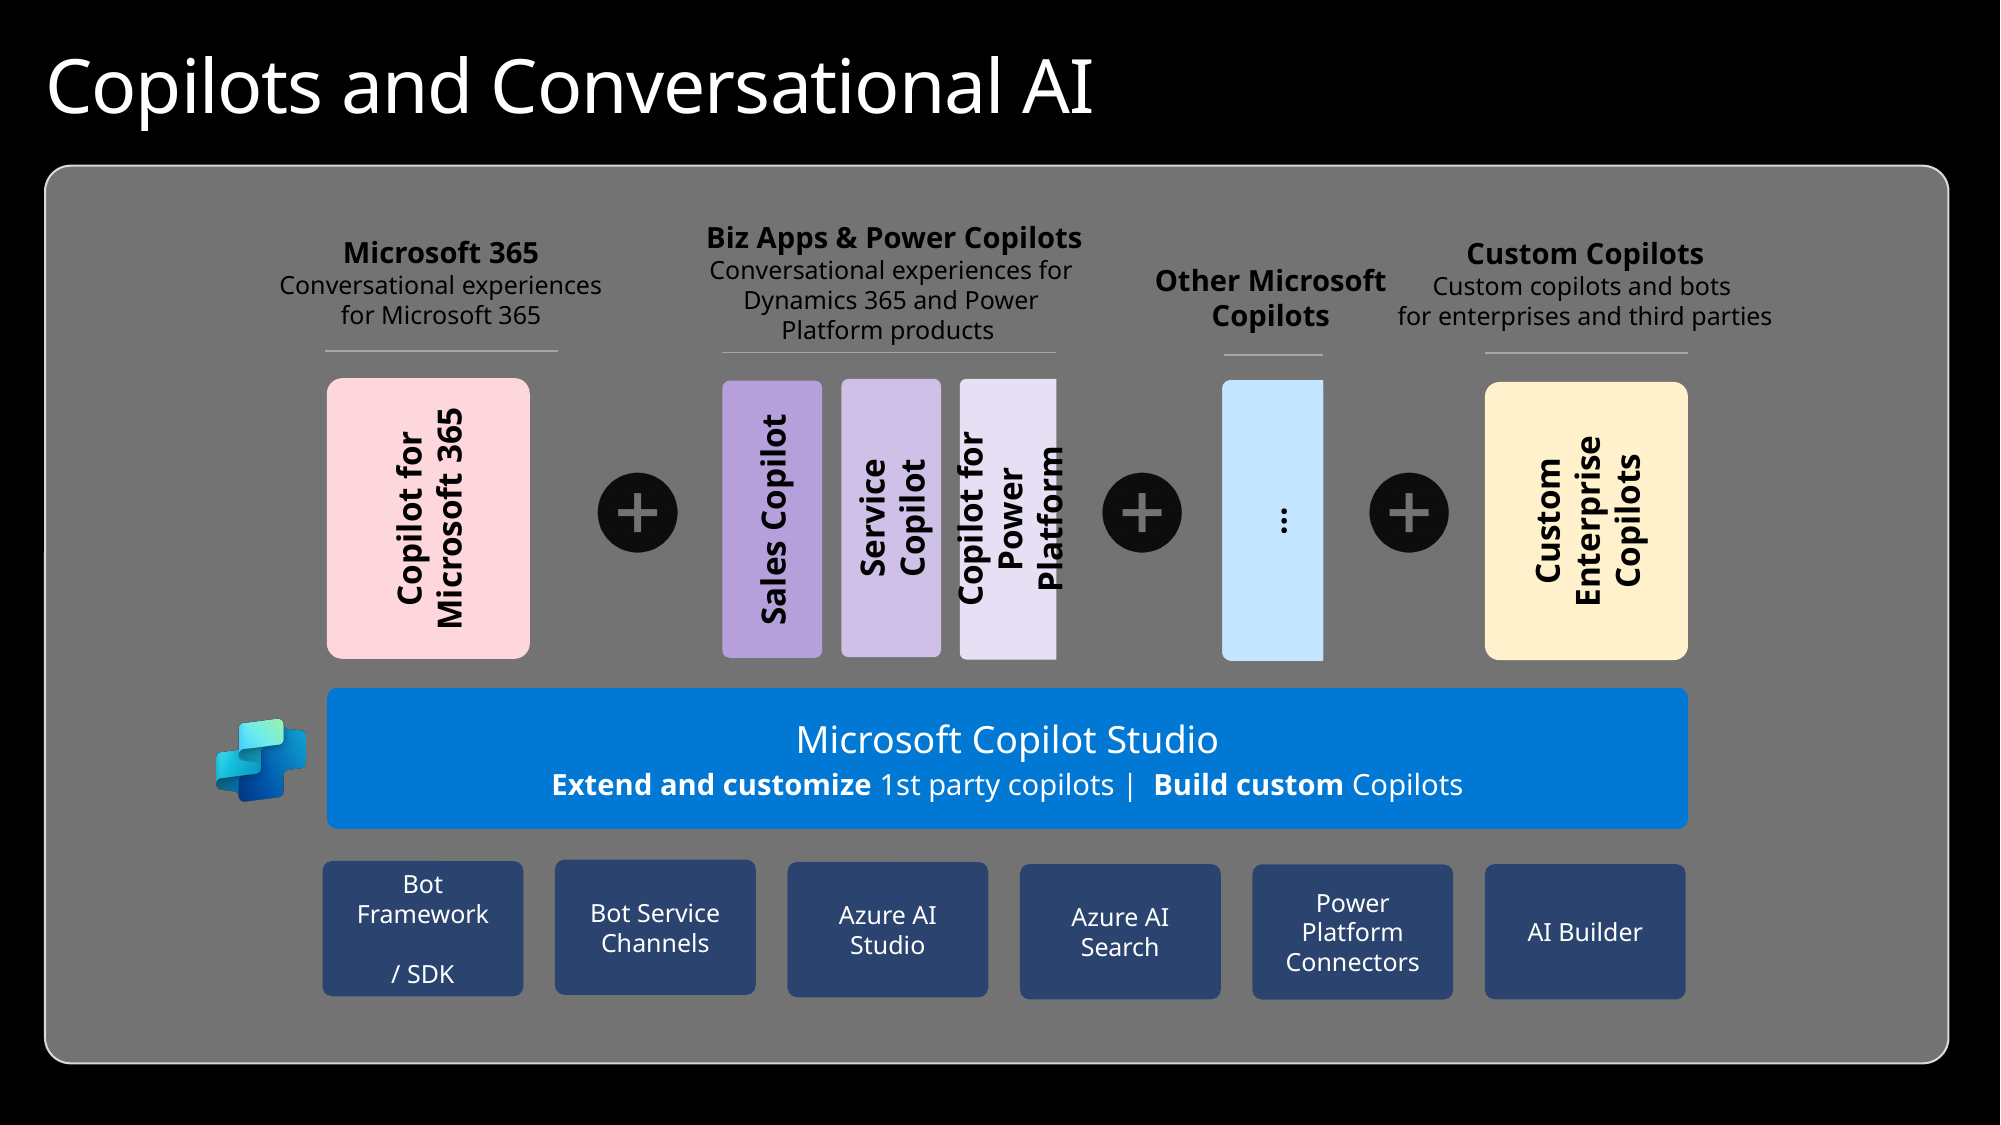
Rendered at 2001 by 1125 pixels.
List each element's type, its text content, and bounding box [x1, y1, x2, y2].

text_box GitHub Copilot [1223, 380, 1324, 388]
text_box Bot Service Channels [554, 859, 756, 995]
text_box AI Builder [1484, 864, 1686, 1000]
text_box Microsoft Copilot Studio Extend and customize 1st party copilots | Build custom Copilots [327, 687, 1689, 829]
text_box Copilot for Power Platform [959, 378, 1057, 660]
text_box Azure AI Studio [787, 861, 989, 998]
picture [215, 714, 306, 805]
text_box Power Platform Connectors [1252, 864, 1454, 1000]
text_box Custom Enterprise Copilots [1484, 381, 1688, 661]
picture [1092, 462, 1193, 563]
text_box Sales Copilot [722, 380, 823, 658]
text_box Bot Framework / SDK [322, 860, 524, 997]
text_box Custom Copilots Custom copilots and bots for enterprises and third parties [1351, 212, 1820, 354]
picture [587, 462, 688, 563]
picture [1359, 462, 1460, 563]
text_box Copilots and Conversational AI [45, 38, 1853, 129]
text_box … [1223, 381, 1324, 661]
text_box Service Copilot [841, 378, 942, 658]
text_box Microsoft 365 Conversational experiences for Microsoft 365 [242, 211, 640, 353]
text_box Other Microsoft Copilots [1103, 226, 1438, 368]
text_box Biz Apps & Power Copilots Conversational experiences for Dynamics 365 and Power Platform products [657, 211, 1125, 353]
text_box Copilot for Microsoft 365 [326, 378, 530, 659]
text_box [45, 165, 1949, 1064]
text_box Azure AI Search [1019, 864, 1221, 1000]
